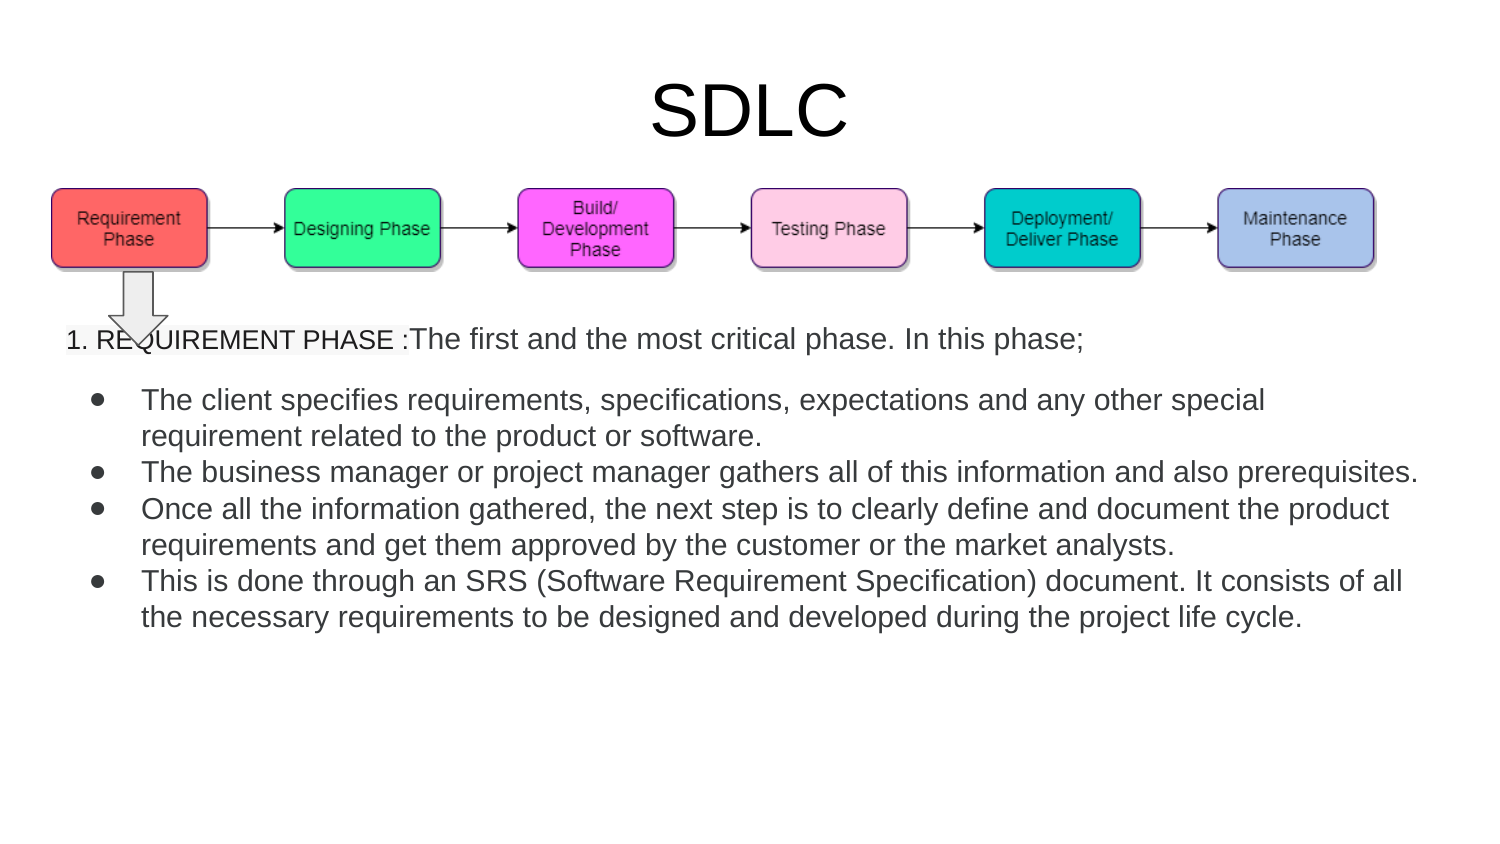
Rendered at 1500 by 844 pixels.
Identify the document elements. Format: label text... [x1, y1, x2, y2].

text_box [108, 281, 168, 346]
subtitle 1. REQUIREMENT PHASE :The first and the most critical phase. In this phase; The client specifies requirements, specifications, expectations and any other special requirement related to the product or software. The business manager or project manager gathers all of this information and also prerequisites. Once all the information gathered, the next step is to clearly define and document the product requirements and get them approved by the customer or the market analysts. This is done through an SRS (Software Requirement Specification) document. It consists of all the necessary requirements to be designed and developed during the project life cycle. [51, 189, 1449, 750]
title SDLC [51, 72, 1449, 167]
picture [50, 188, 1377, 273]
